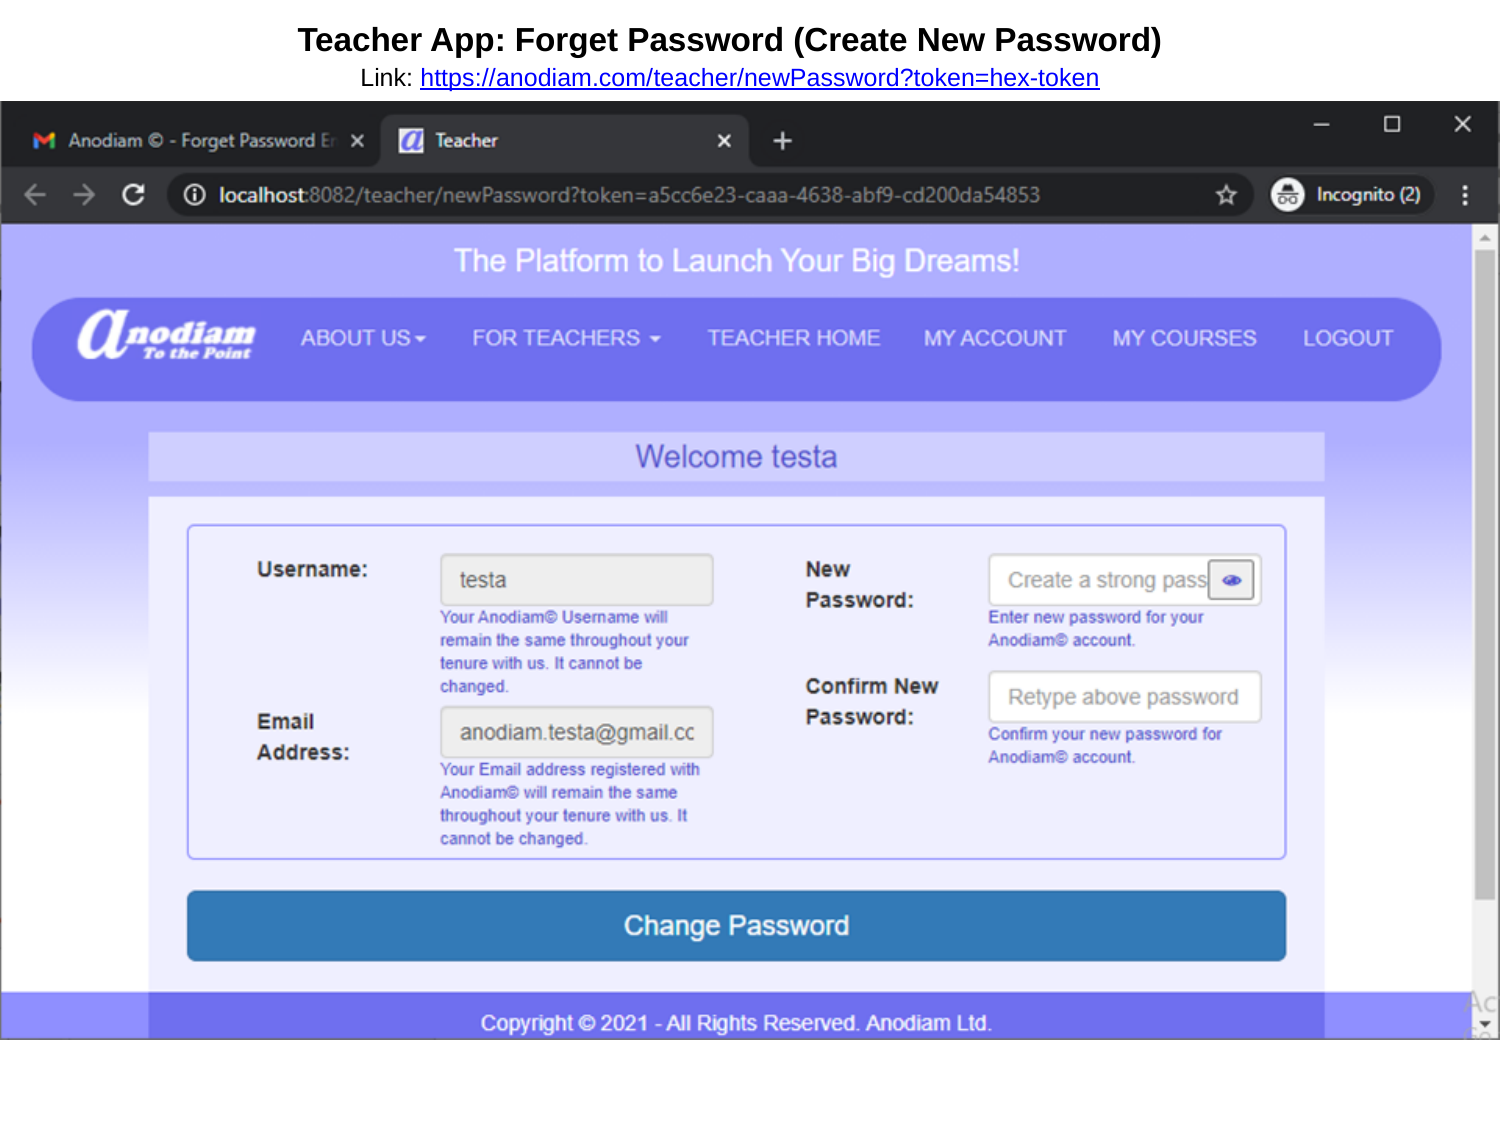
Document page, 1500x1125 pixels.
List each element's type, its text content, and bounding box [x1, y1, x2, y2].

text_box Teacher App: Forget Password (Create New Password) [282, 5, 1179, 66]
picture [0, 101, 1500, 1040]
text_box Link: https://anodiam.com/teacher/newPassword?token=hex-token [54, 54, 1407, 100]
